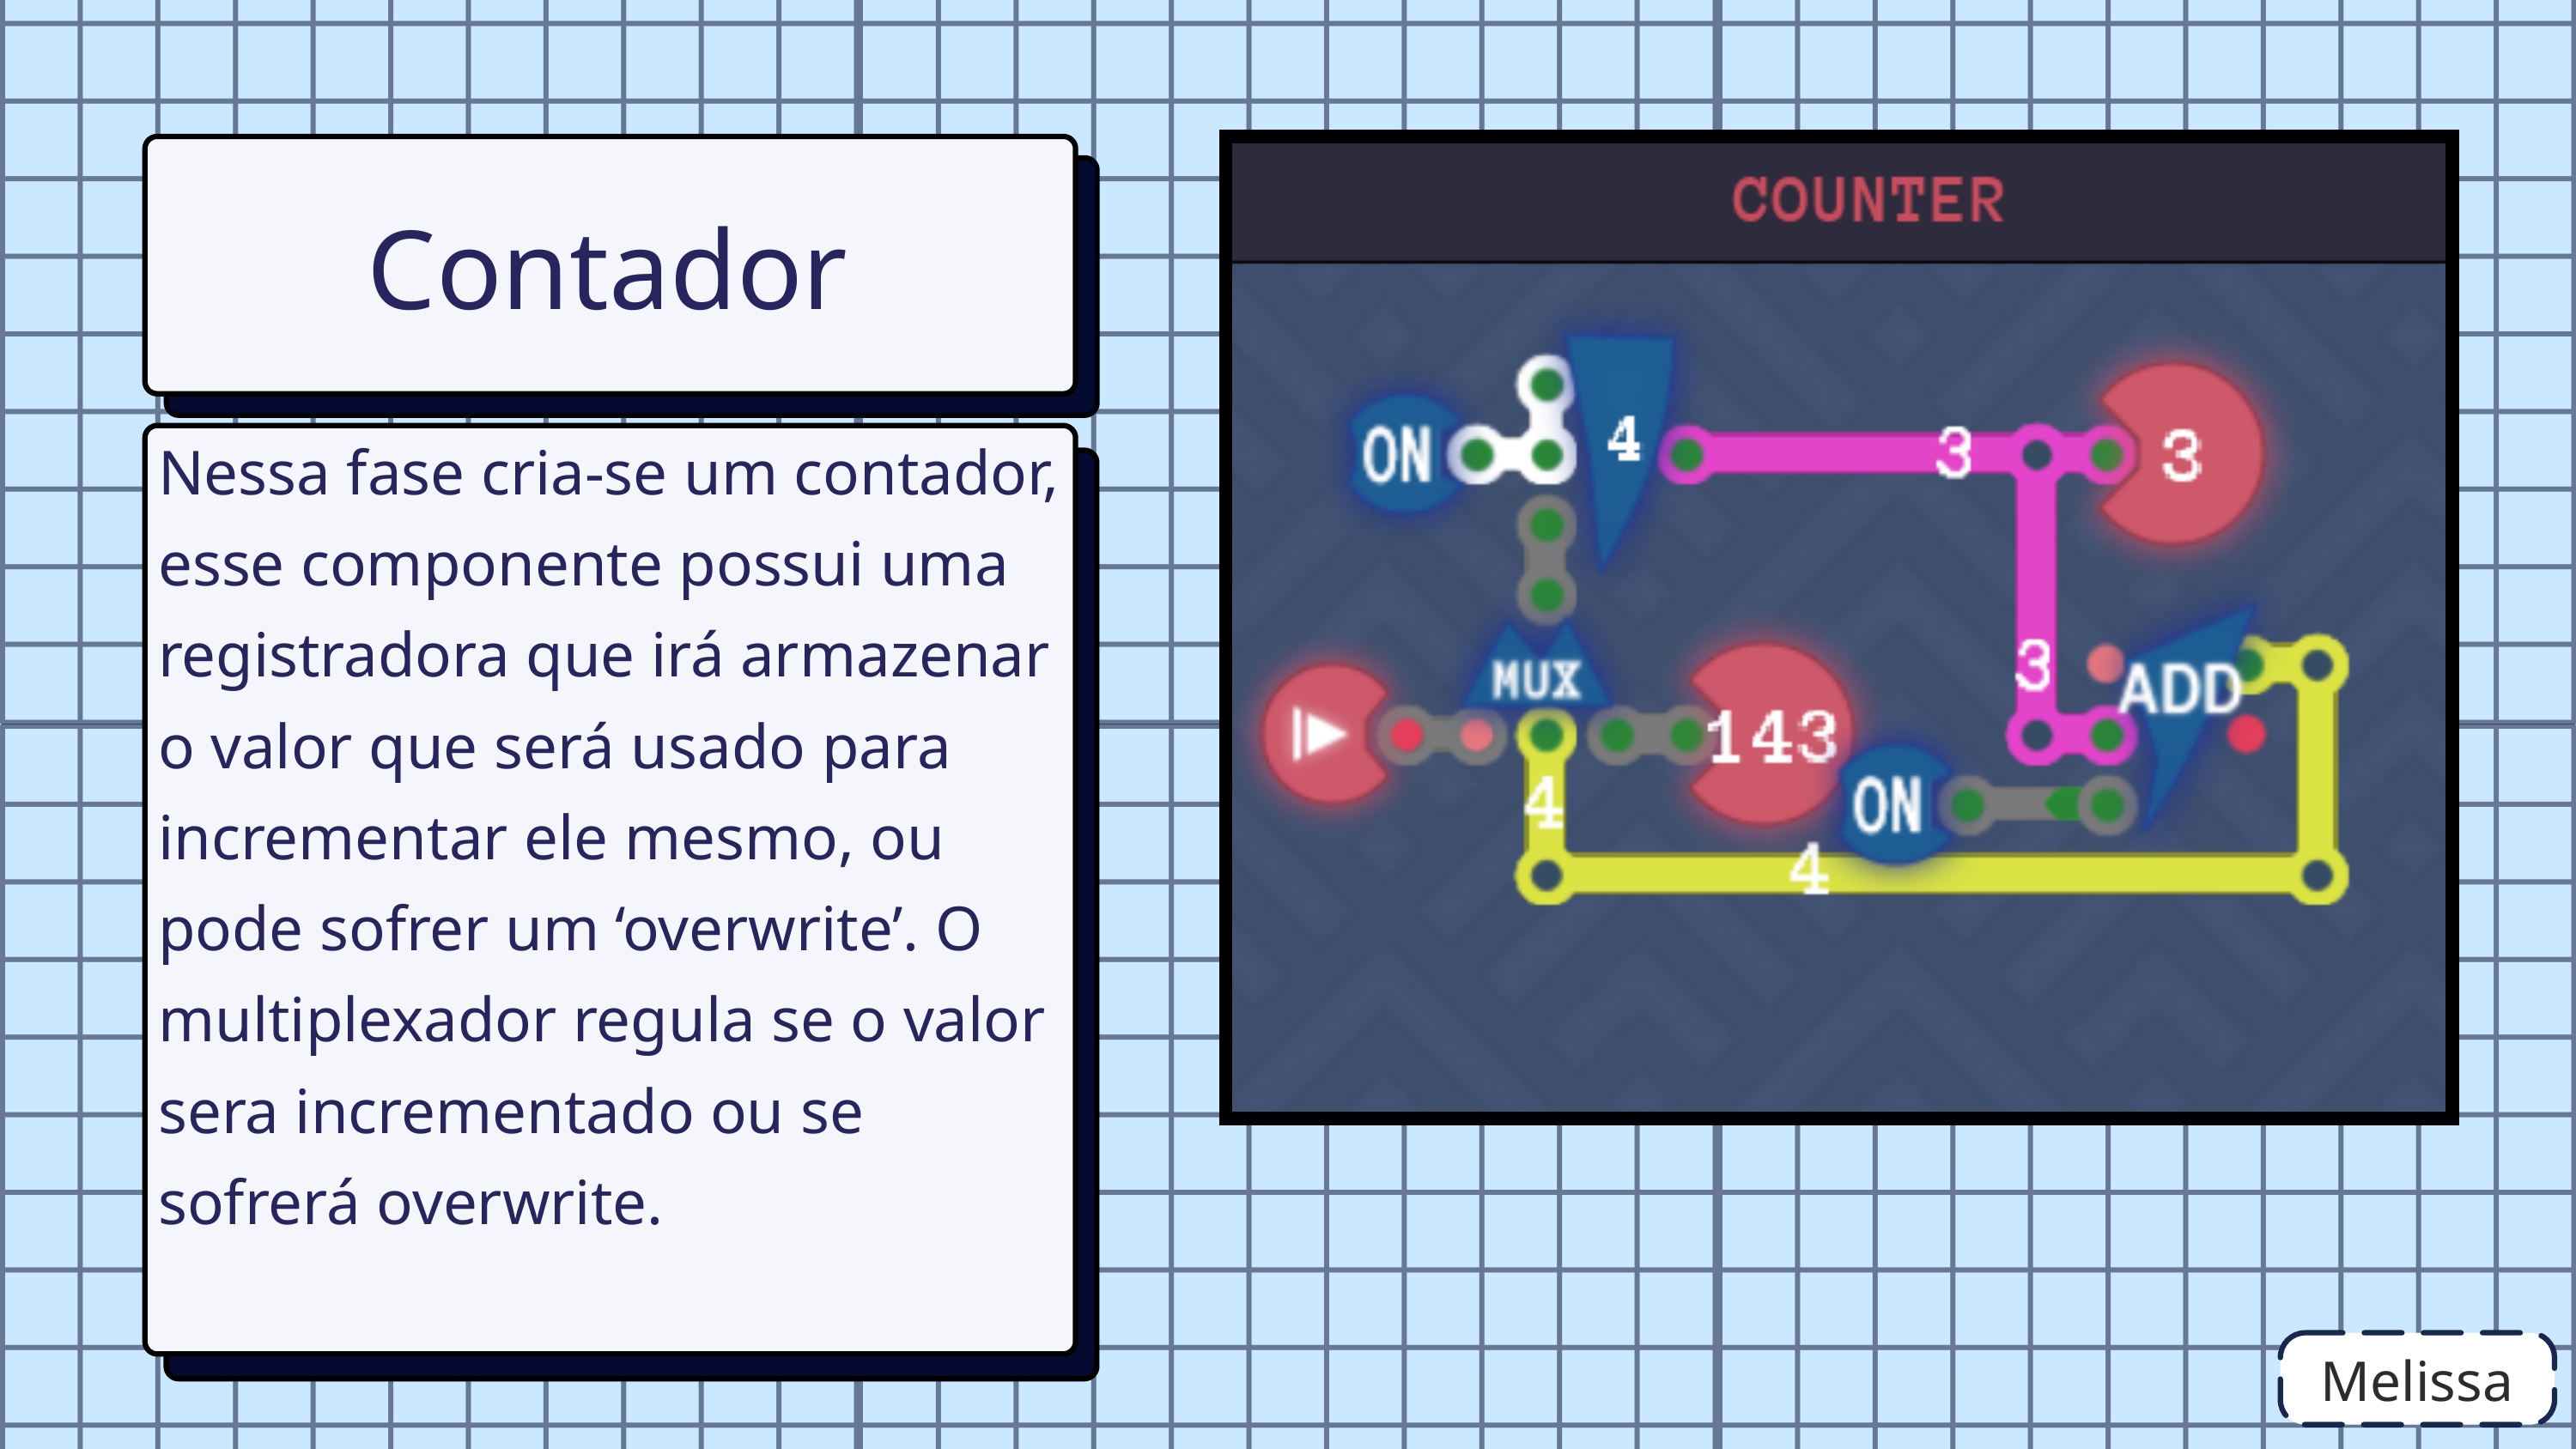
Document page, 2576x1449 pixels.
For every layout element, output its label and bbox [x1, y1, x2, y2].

text_box [2280, 1332, 2555, 1425]
text_box [144, 136, 1076, 394]
text_box [144, 425, 1097, 1379]
text_box [0, 0, 2576, 1449]
